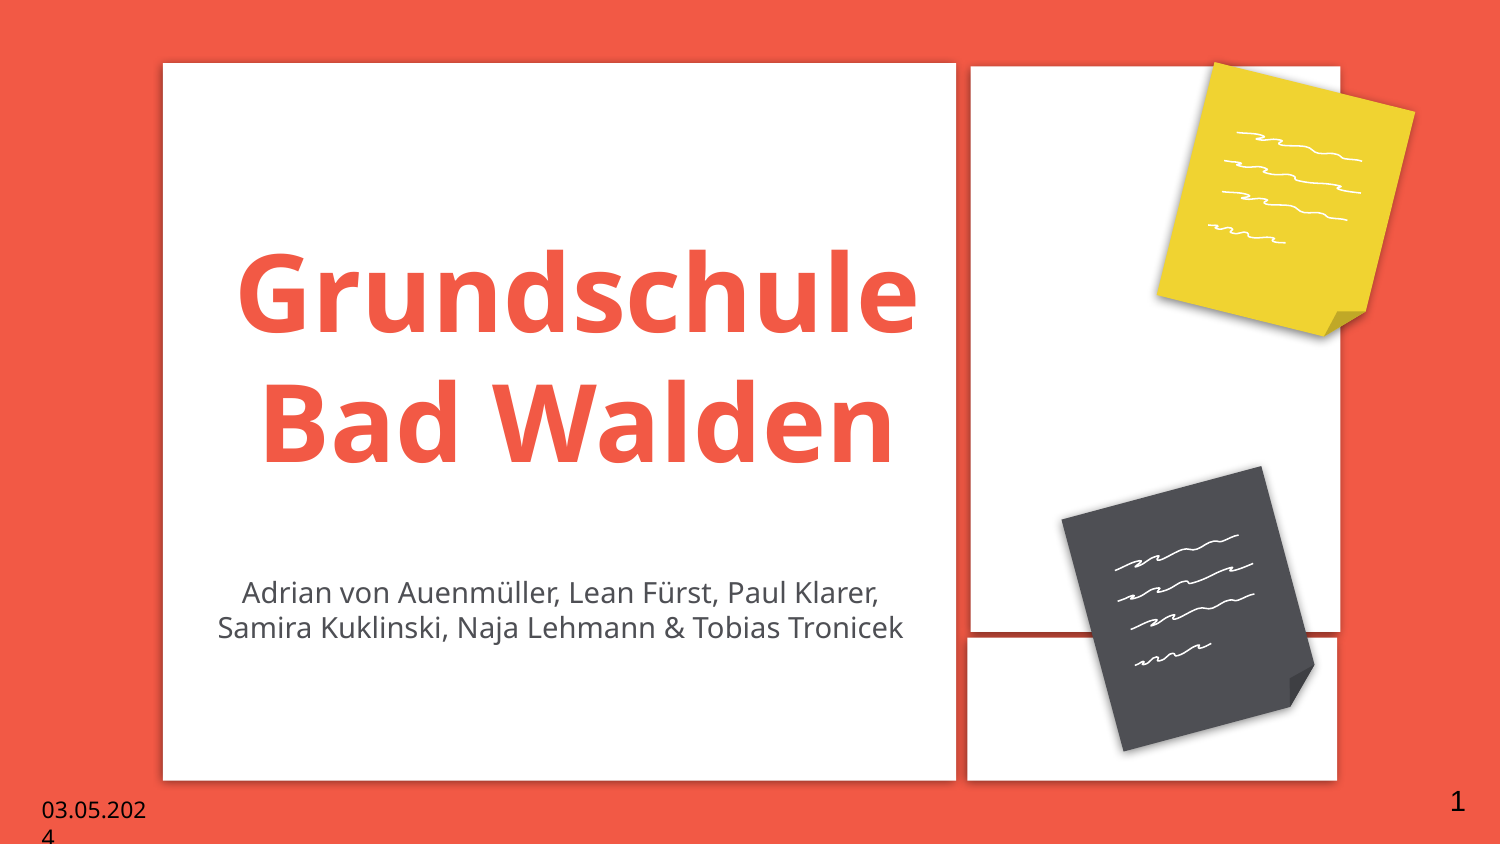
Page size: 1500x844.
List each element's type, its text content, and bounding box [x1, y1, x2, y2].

slide_number 1 [1391, 767, 1482, 832]
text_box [1182, 83, 1390, 324]
title Grundschule Bad Walden [197, 211, 958, 500]
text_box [1088, 488, 1297, 730]
subtitle Adrian von Auenmüller, Lean Fürst, Paul Klarer, Samira Kuklinski, Naja Lehmann & Tobias Tronicek [197, 575, 925, 644]
text_box 03.05.2024 [26, 788, 174, 844]
